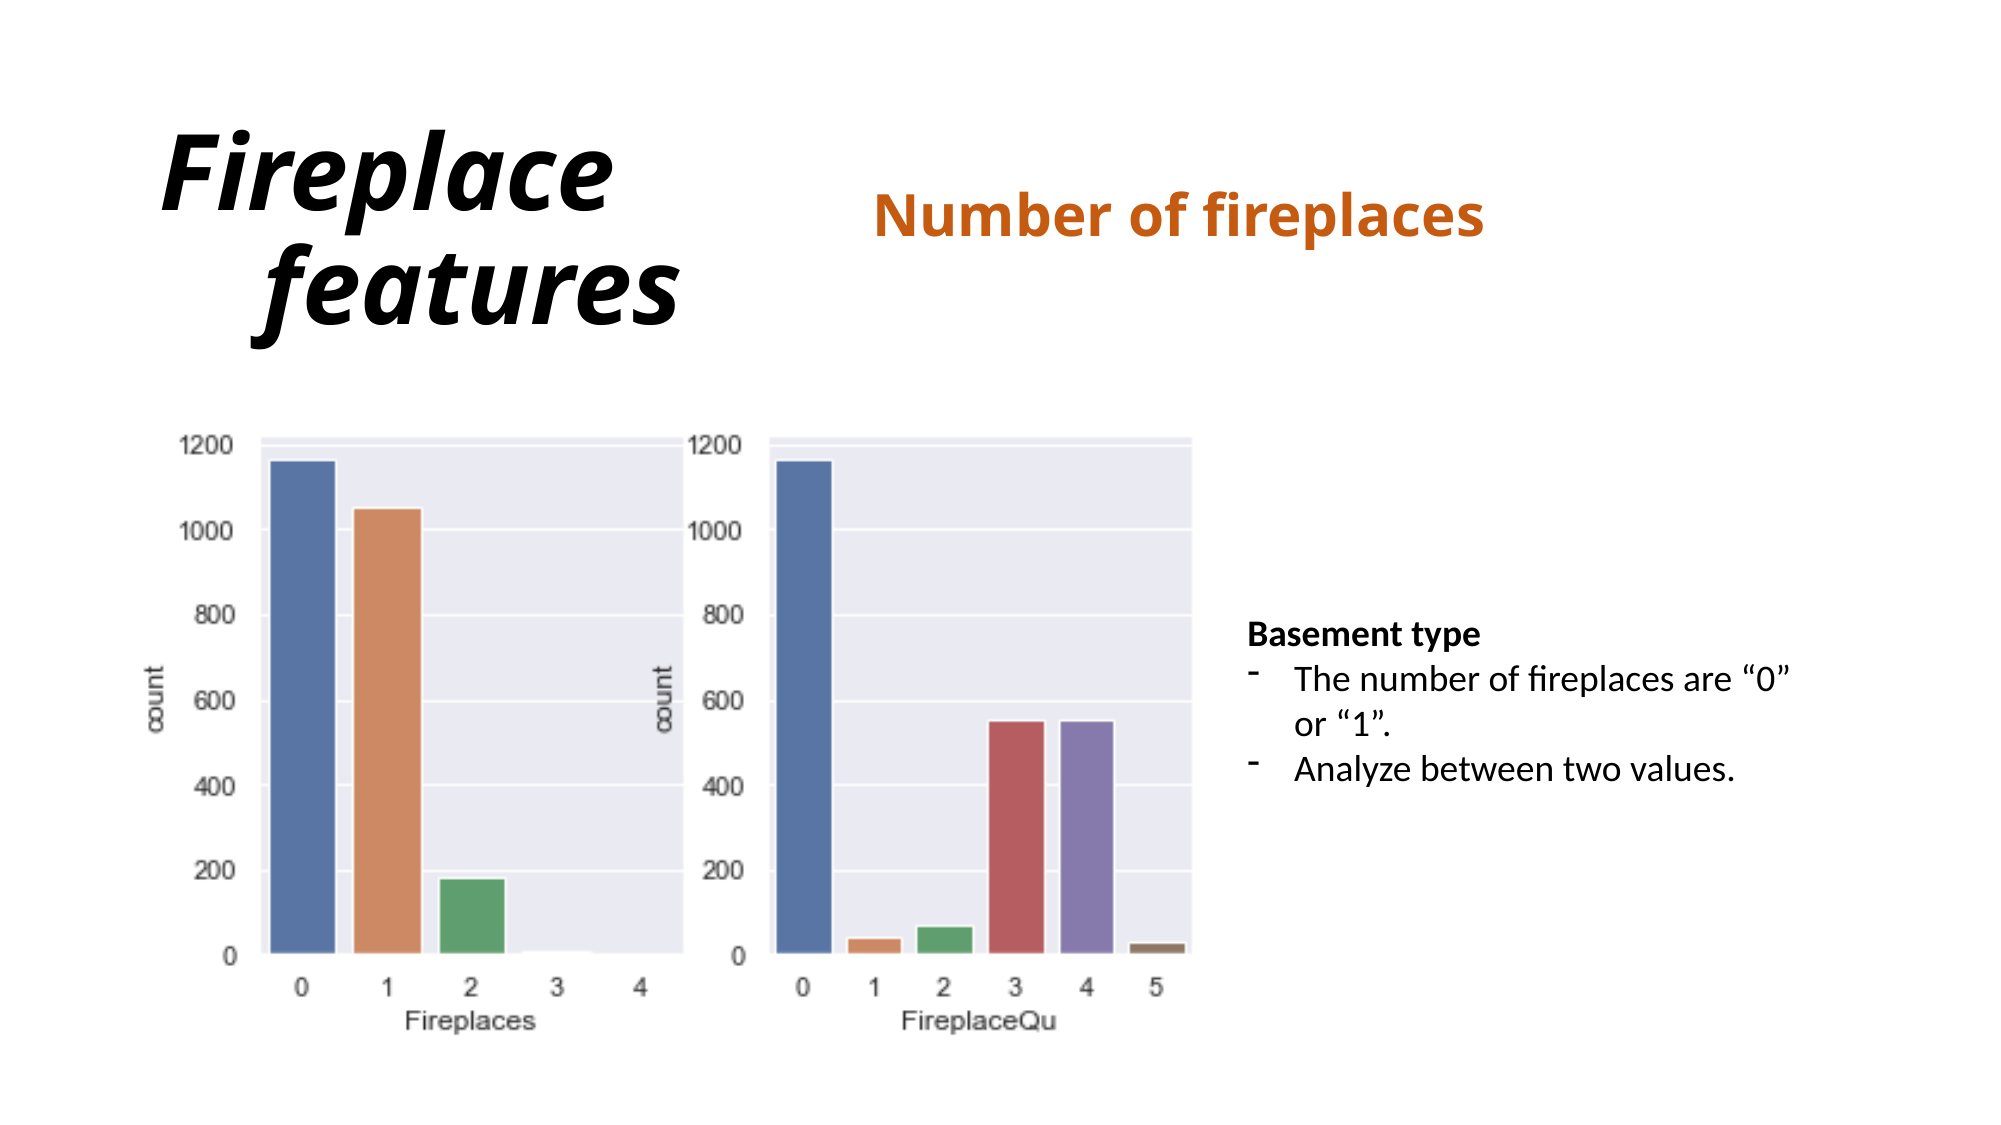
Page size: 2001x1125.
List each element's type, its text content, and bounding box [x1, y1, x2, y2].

text_box Fireplace features [105, 106, 699, 359]
text_box Number of fireplaces [857, 128, 1884, 307]
text_box Basement type The number of fireplaces are “0” or “1”. Analyze between two values. [1232, 601, 1842, 796]
picture [128, 419, 1207, 1052]
